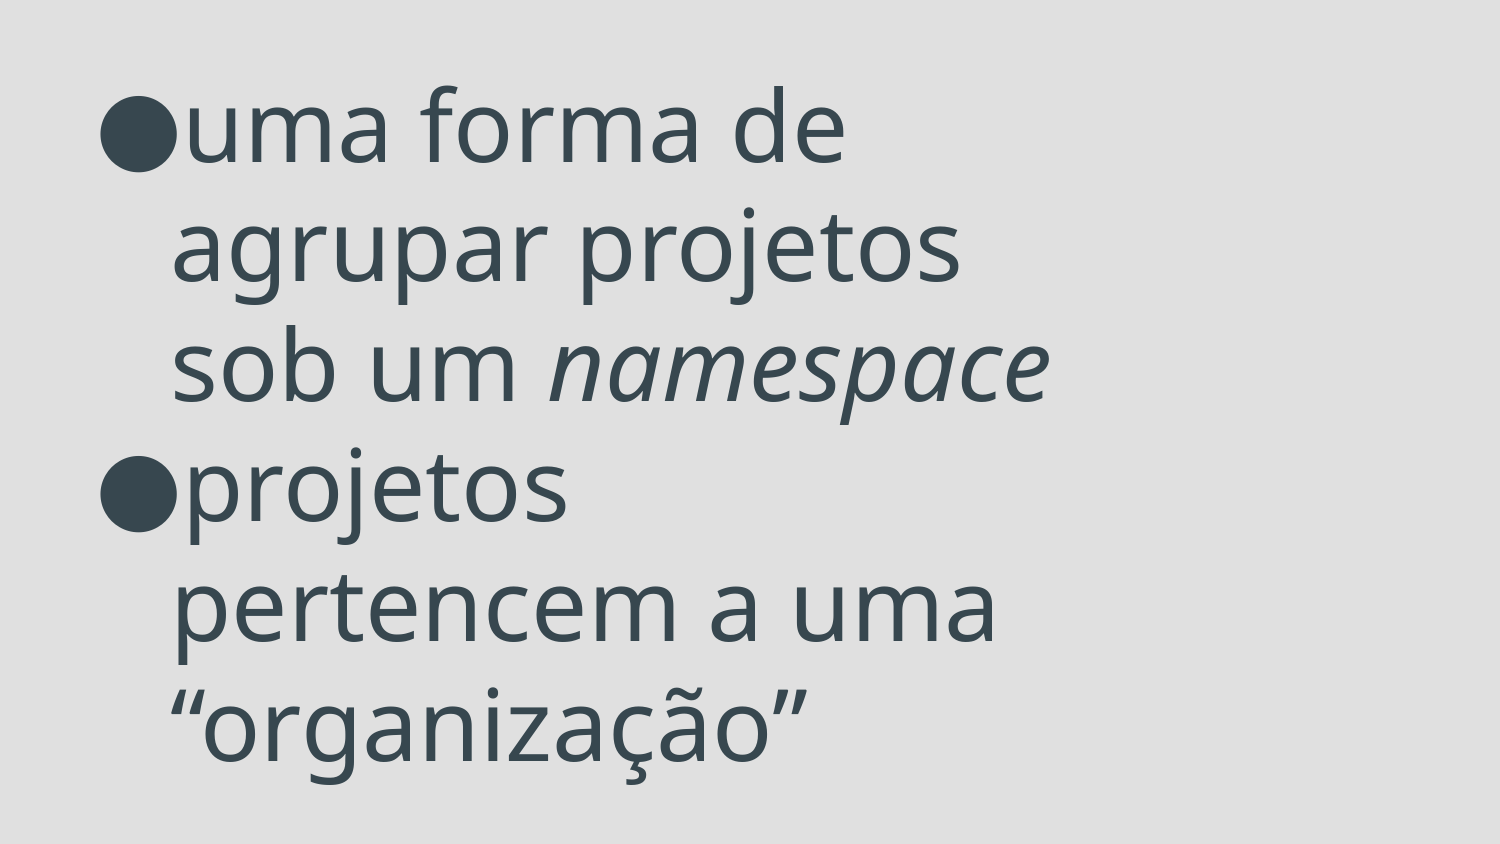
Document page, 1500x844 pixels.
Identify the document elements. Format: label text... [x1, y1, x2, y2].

title uma forma de agrupar projetos sob um namespace projetos pertencem a uma “organização” [80, 86, 1102, 758]
